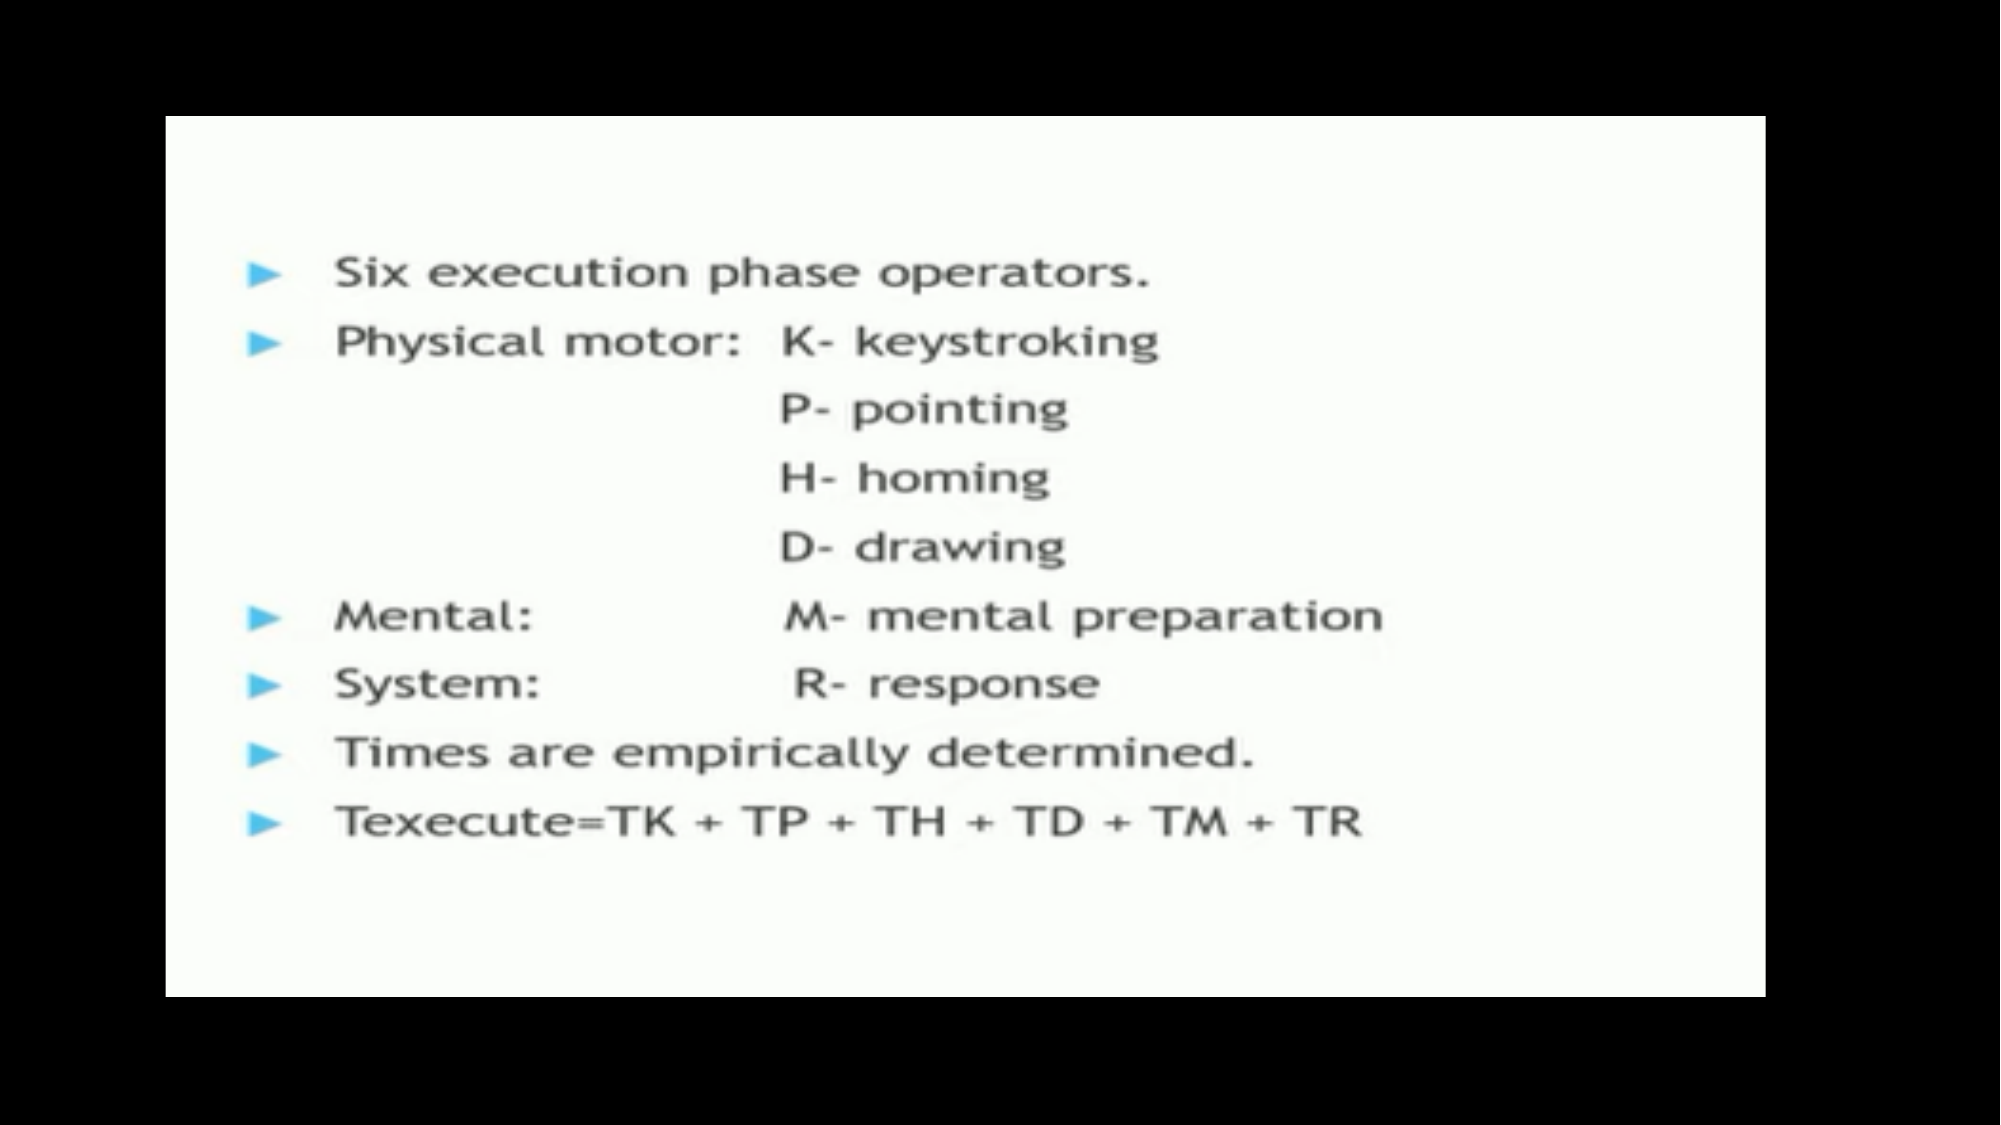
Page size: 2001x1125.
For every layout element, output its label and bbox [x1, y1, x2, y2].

list [165, 116, 1766, 997]
